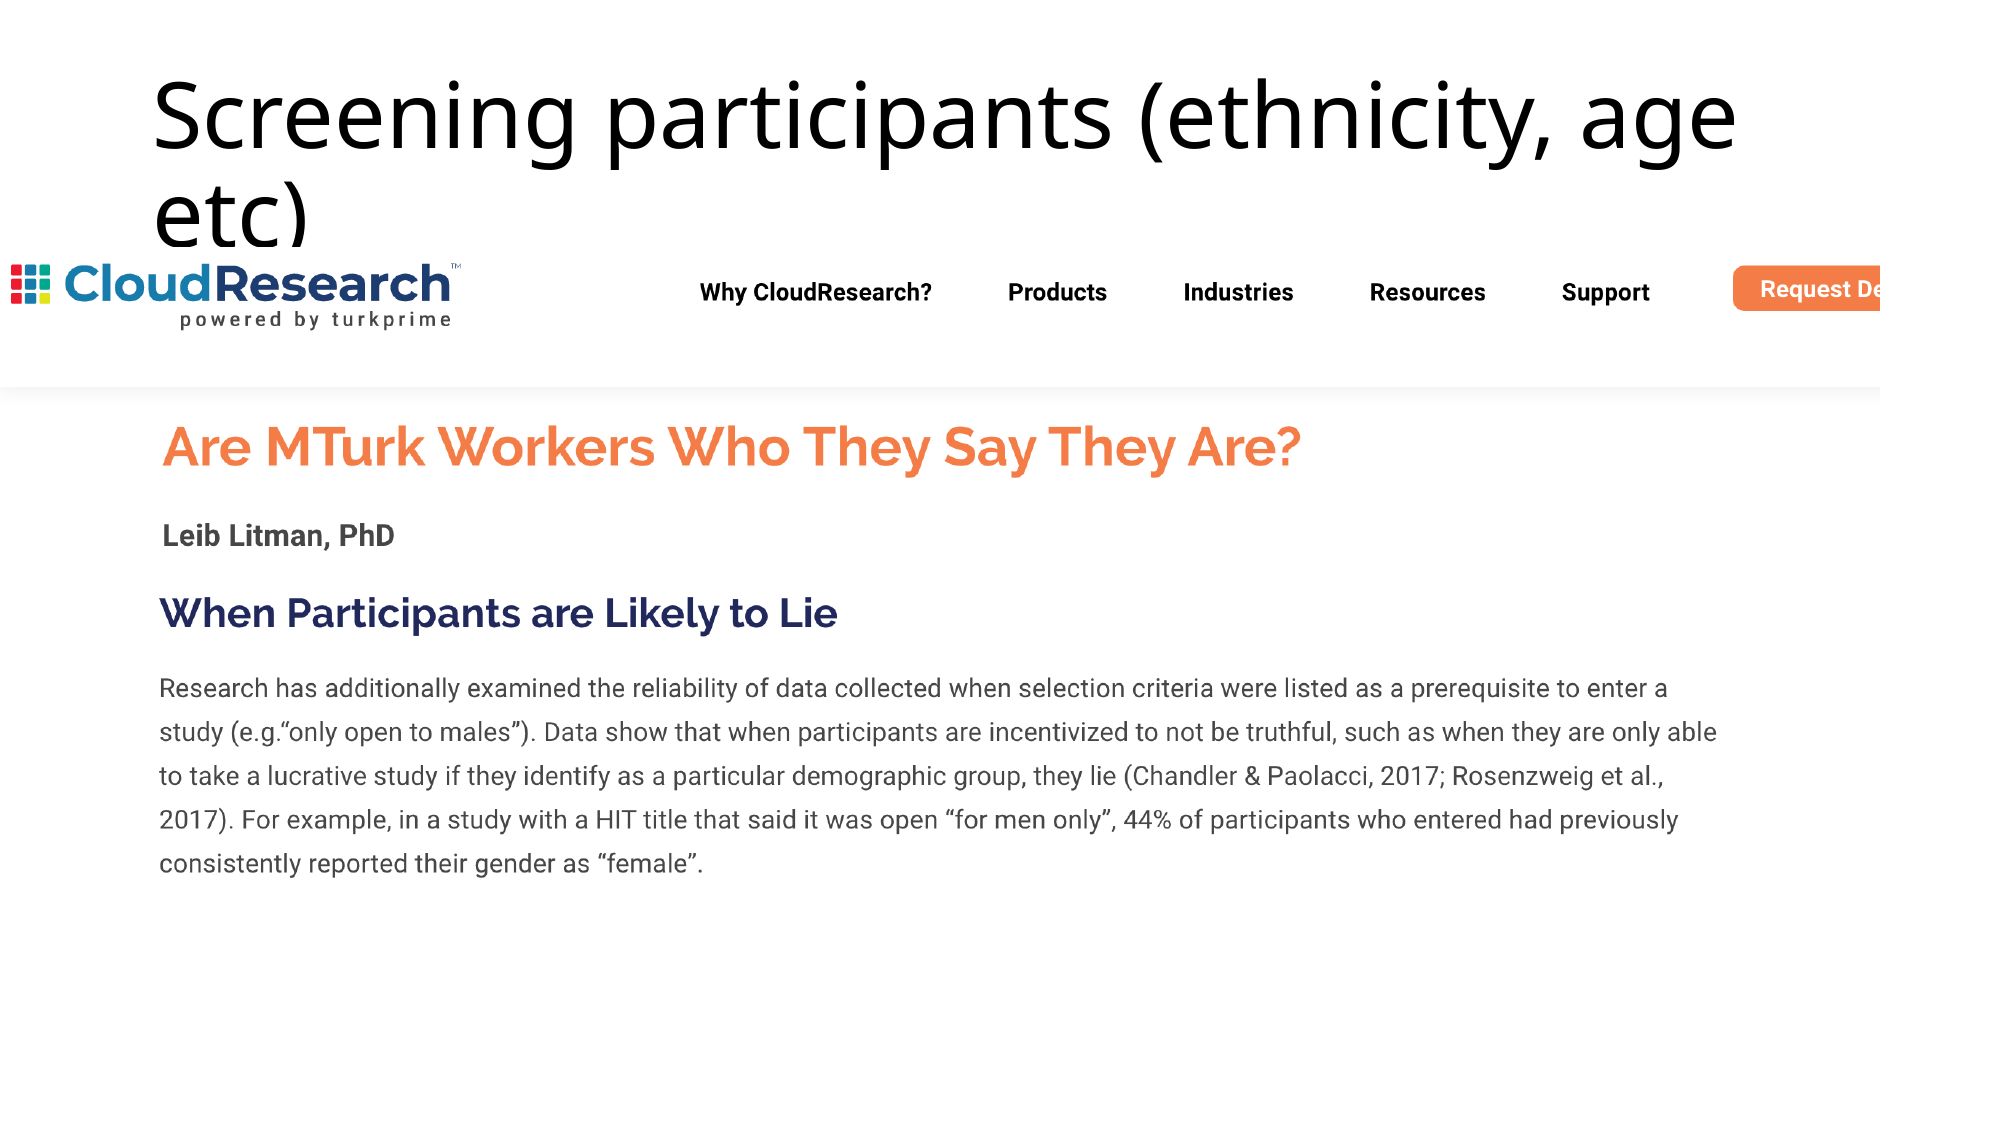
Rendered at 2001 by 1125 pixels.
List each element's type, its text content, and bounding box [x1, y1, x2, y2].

title Screening participants (ethnicity, age etc) [137, 59, 1863, 247]
picture [0, 247, 1880, 921]
